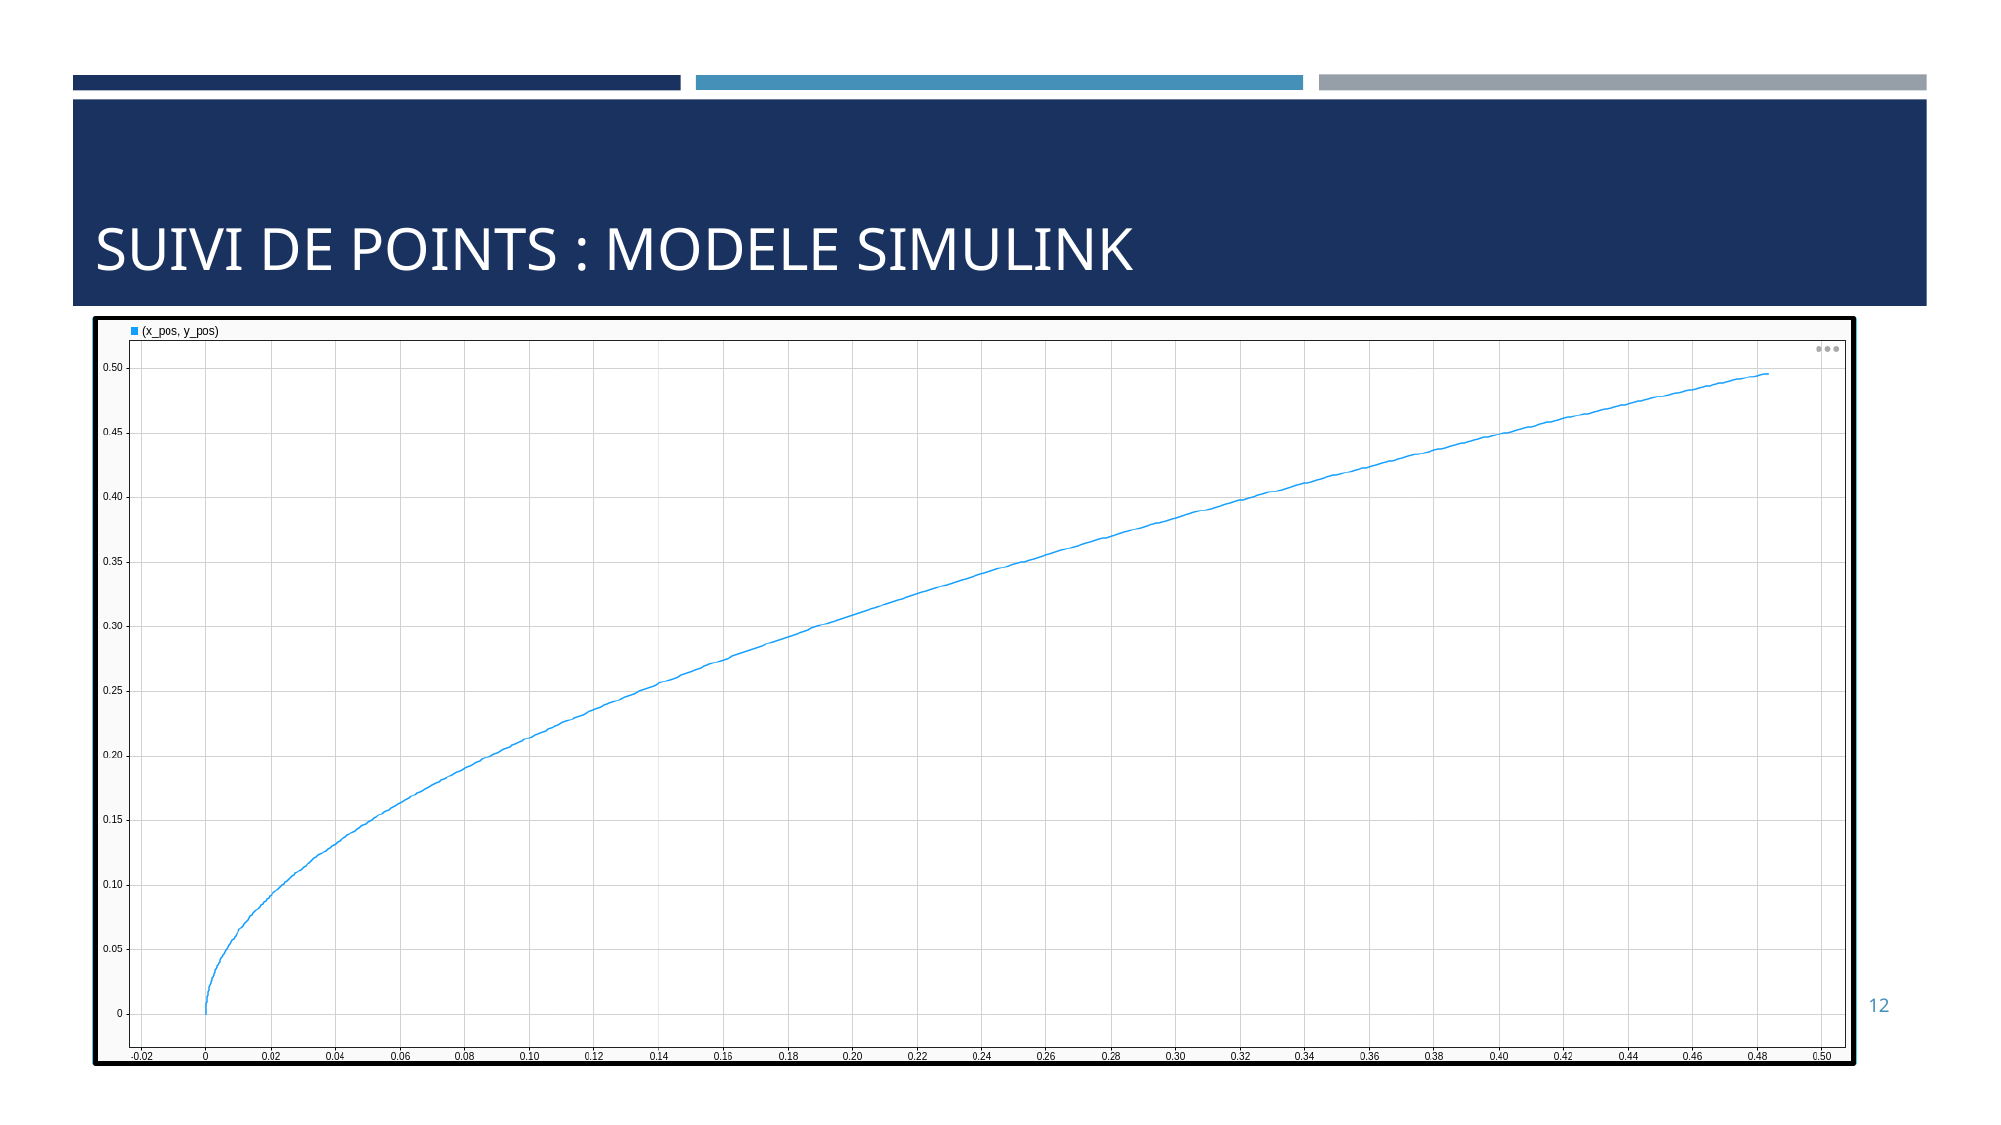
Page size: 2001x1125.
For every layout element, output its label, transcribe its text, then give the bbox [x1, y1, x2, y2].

title SUIVI DE POINTS : MODELE SIMULINK [95, 119, 1905, 282]
slide_number <numéro> [1861, 977, 1905, 1037]
picture [94, 320, 1854, 1062]
